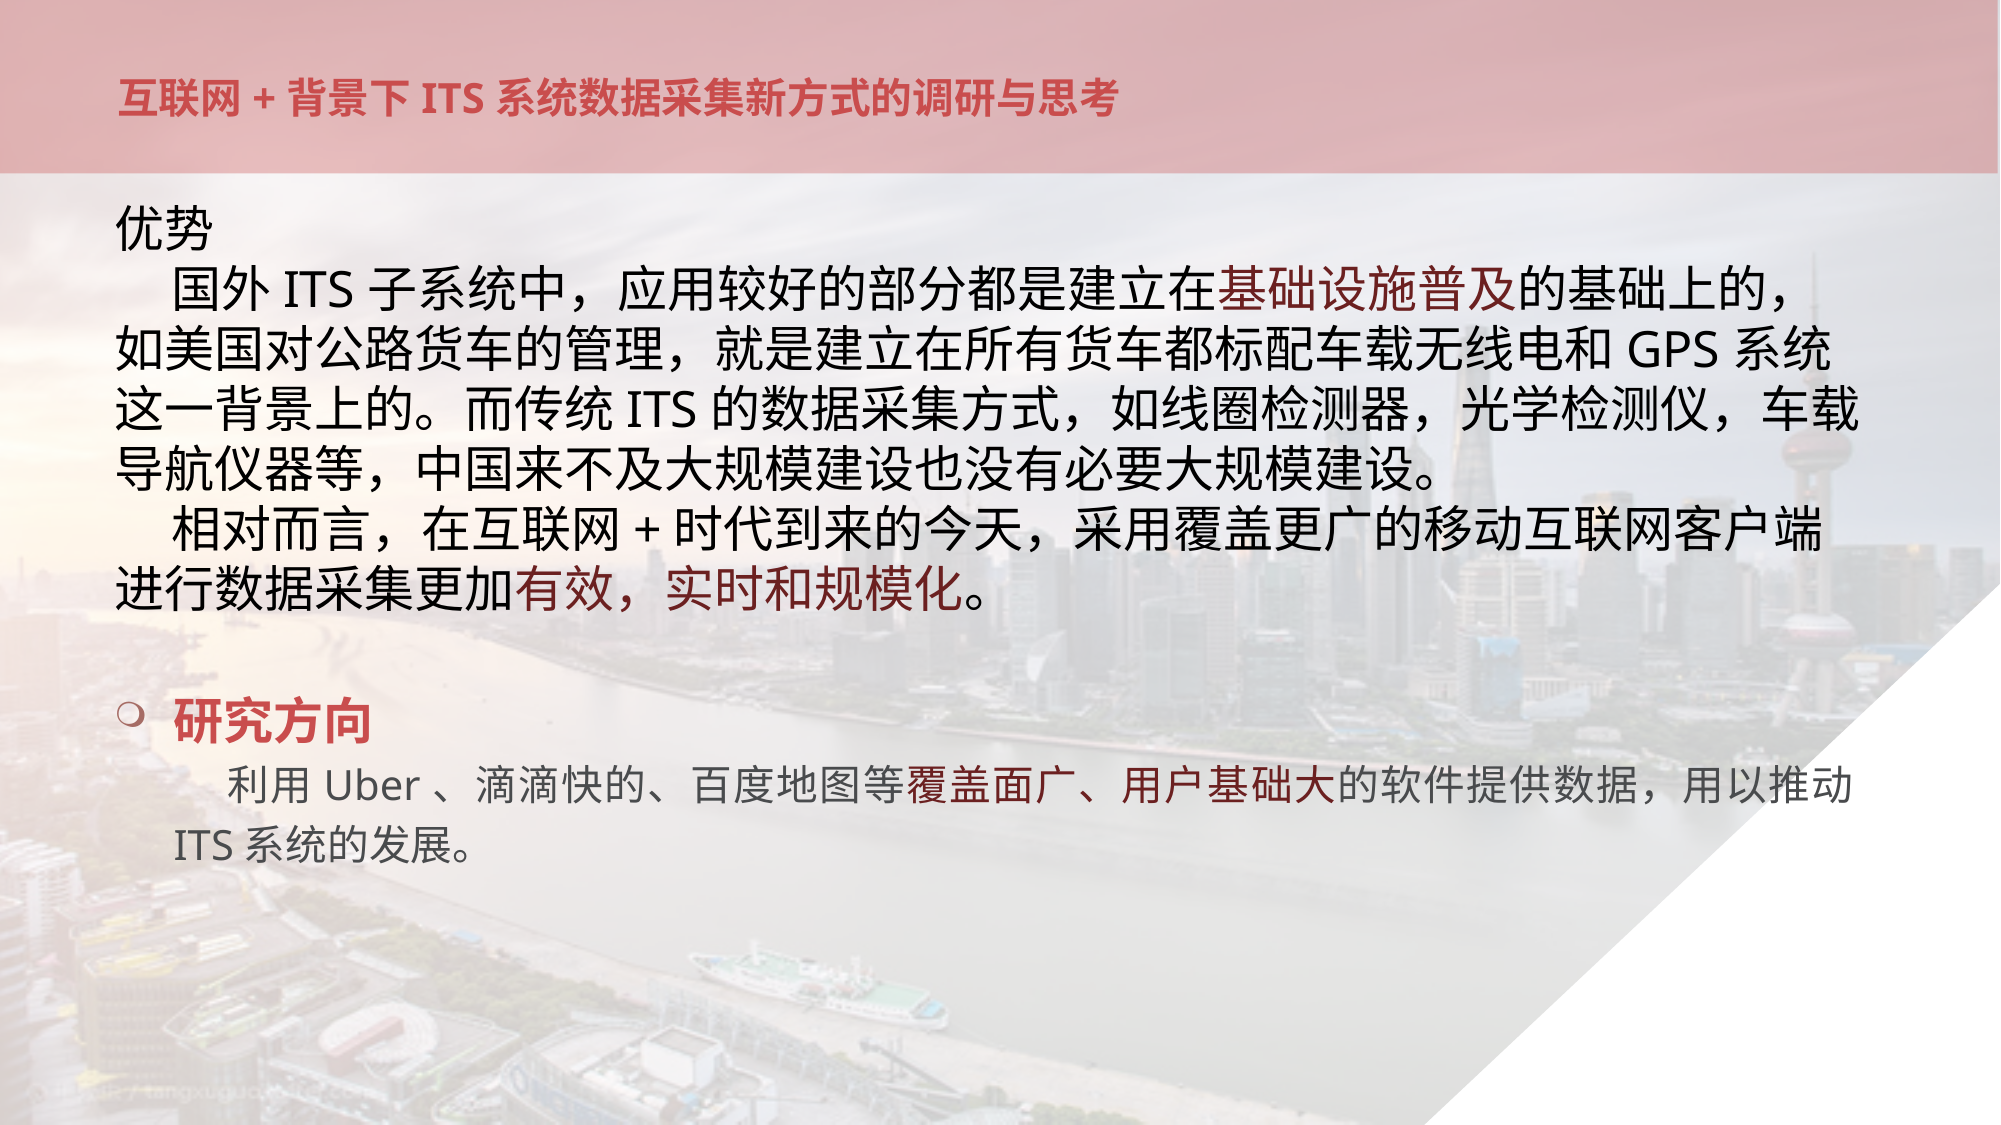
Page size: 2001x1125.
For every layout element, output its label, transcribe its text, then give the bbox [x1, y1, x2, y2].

list 优势 国外ITS子系统中，应用较好的部分都是建立在基础设施普及的基础上的，如美国对公路货车的管理，就是建立在所有货车都标配车载无线电和GPS系统这一背景上的。而传统ITS的数据采集方式，如线圈检测器，光学检测仪，车载导航仪器等，中国来不及大规模建设也没有必要大规模建设。 相对而言，在互联网+时代到来的今天，采用覆盖更广的移动互联网客户端进行数据采集更加有效，实时和规模化。 [98, 190, 1879, 562]
title 互联网+背景下ITS系统数据采集新方式的调研与思考 [101, 34, 1882, 166]
text_box [0, 0, 1999, 174]
text_box 研究方向 利用Uber、滴滴快的、百度地图等覆盖面广、用户基础大的软件提供数据，用以推动ITS系统的发展。 [99, 675, 1879, 1047]
